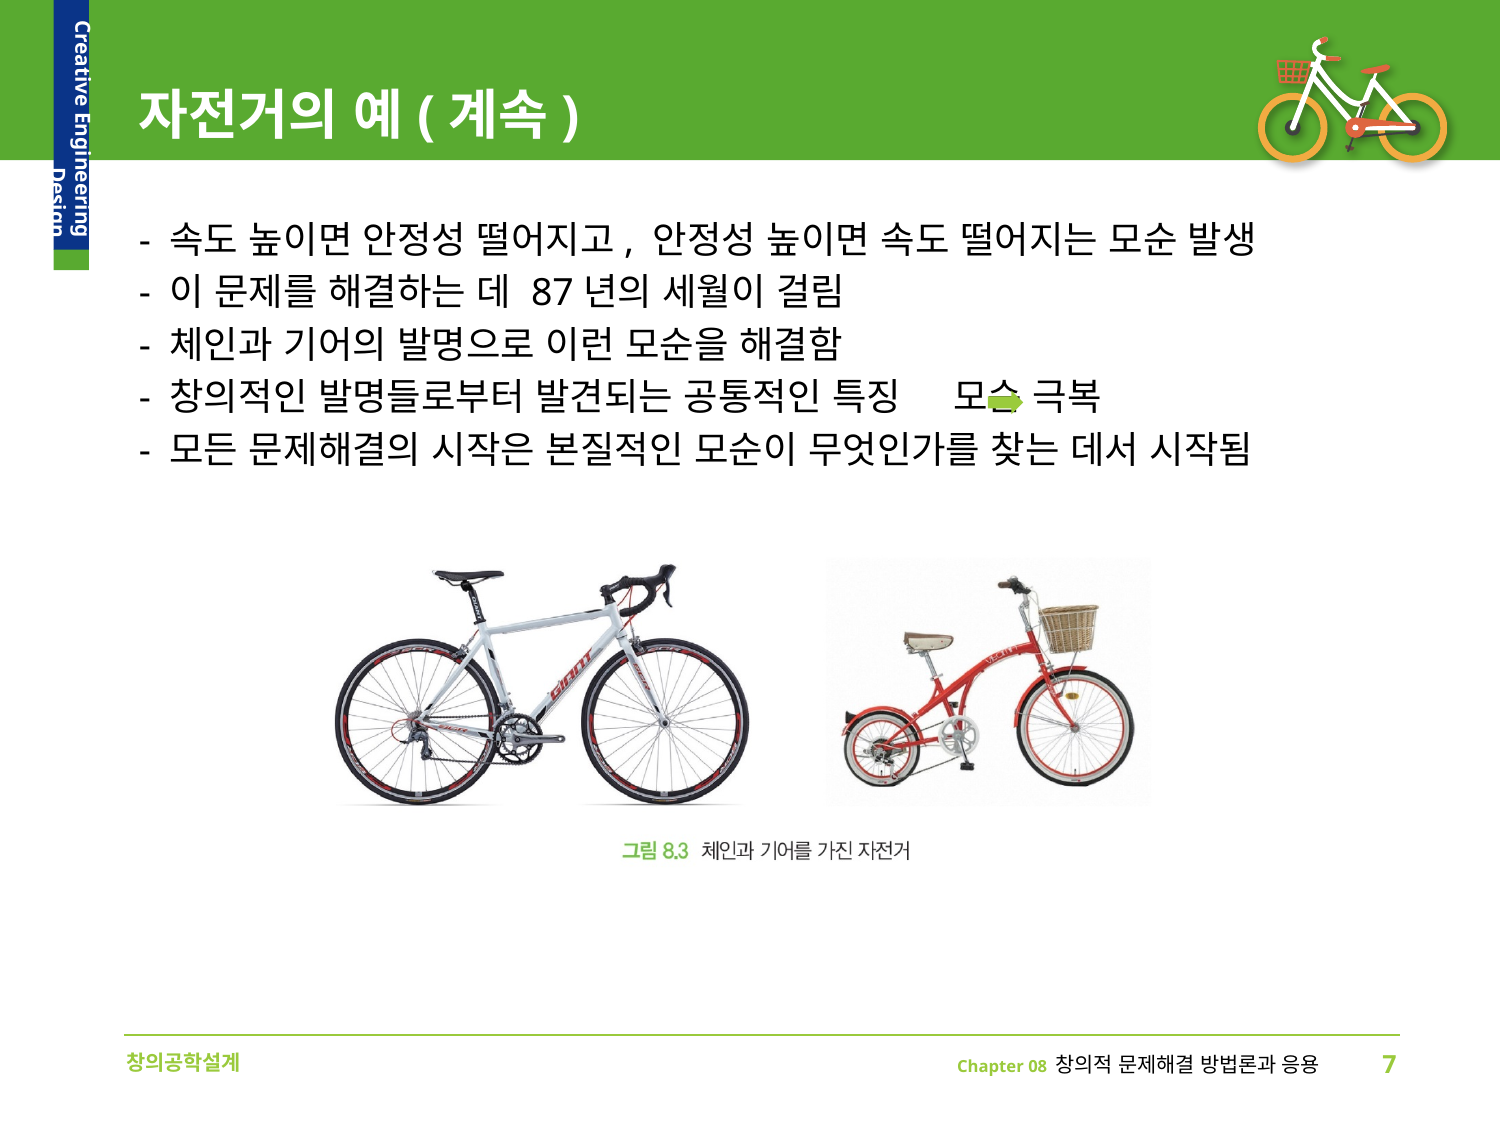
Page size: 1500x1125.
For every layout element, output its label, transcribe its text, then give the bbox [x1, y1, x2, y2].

title 자전거의 예(계속) [123, 66, 1400, 159]
picture [303, 538, 1176, 882]
list - 속도 높이면 안정성 떨어지고, 안정성 높이면 속도 떨어지는 모순 발생 - 이 문제를 해결하는 데 87년의 세월이 걸림 - 체인과 기어의 발명으로 이런 모순을 해결함 - 창의적인 발명들로부터 발견되는 공통적인 특징 모순 극복 - 모든 문제해결의 시작은 본질적인 모순이 무엇인가를 찾는 데서 시작됨 [123, 208, 1424, 799]
text_box [985, 388, 1026, 417]
